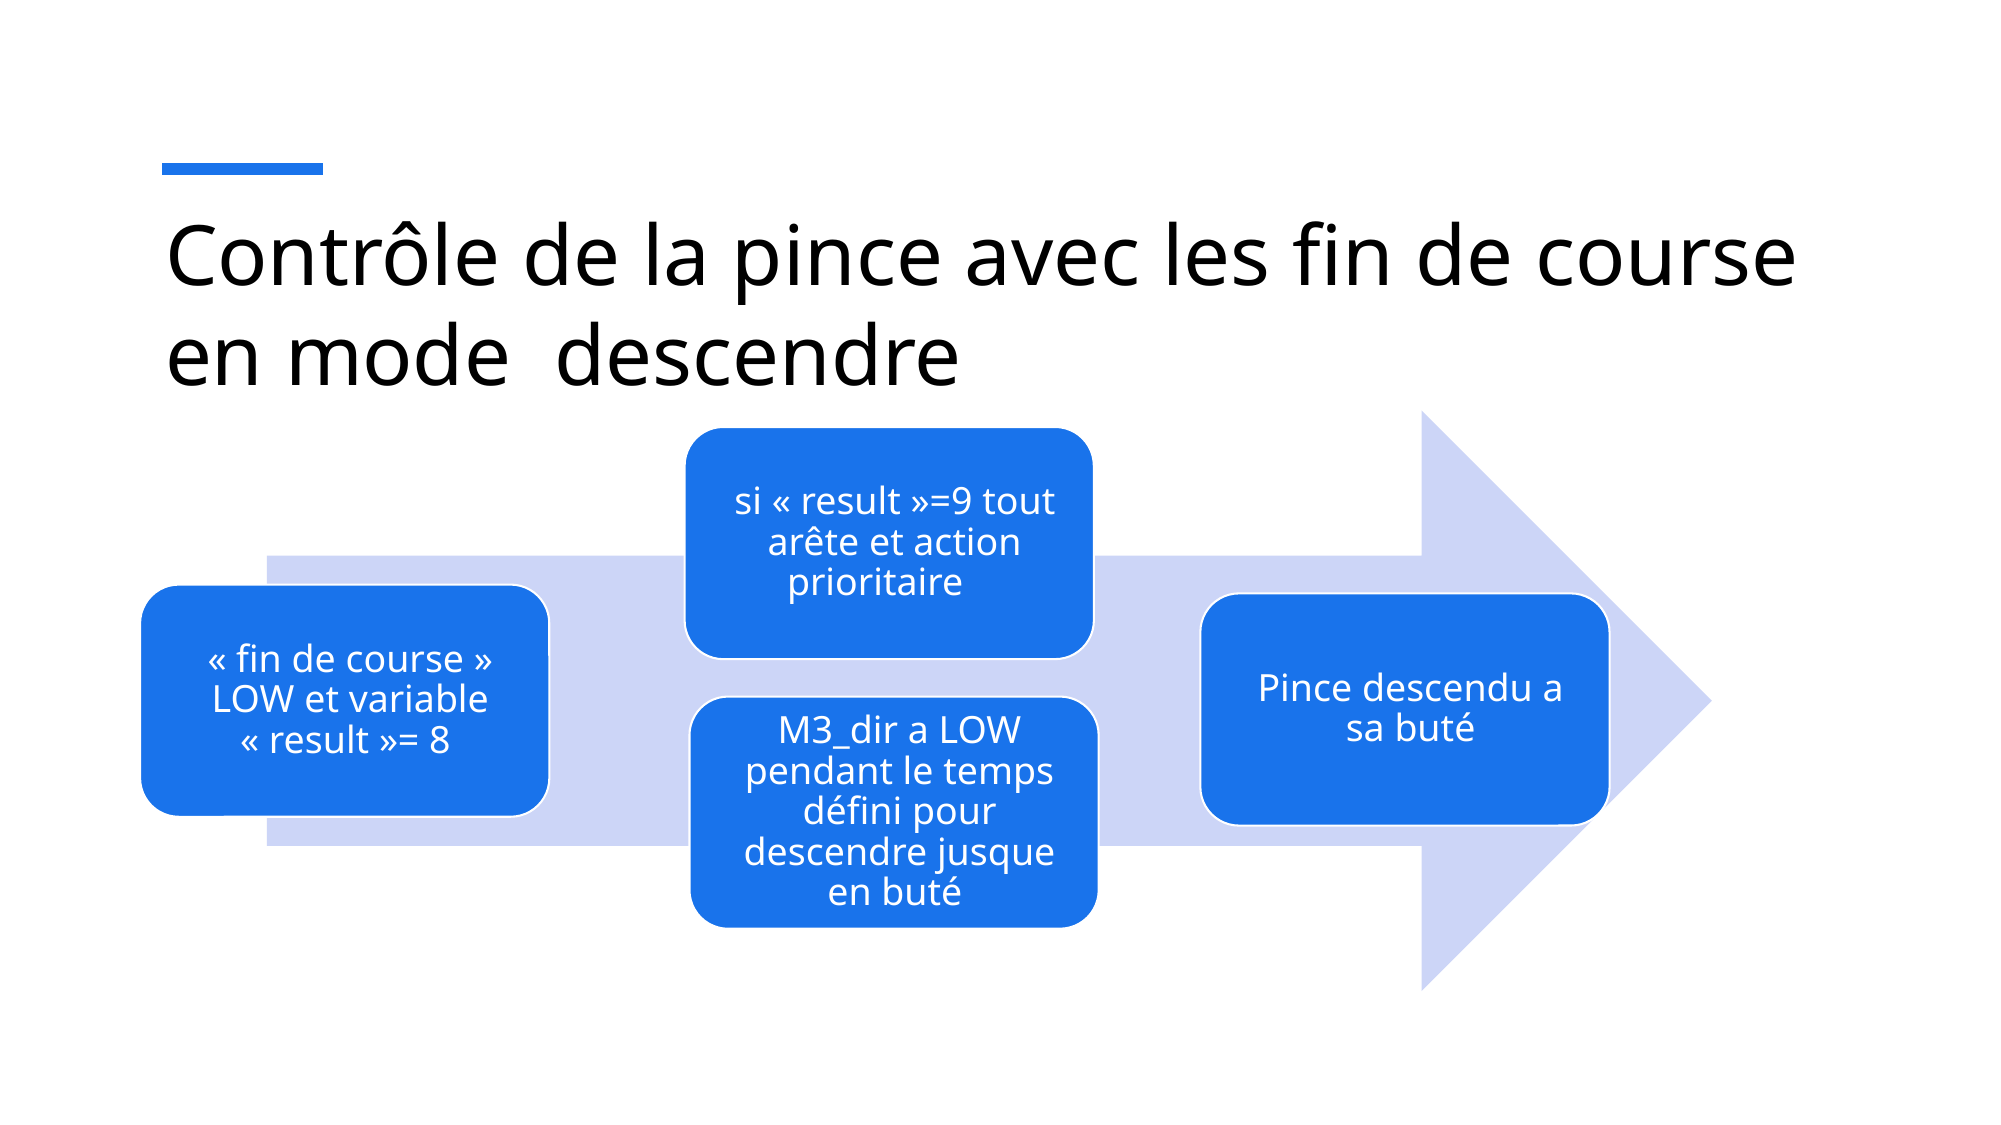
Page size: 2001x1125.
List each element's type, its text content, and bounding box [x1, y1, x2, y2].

title Contrôle de la pince avec les fin de course en mode descendre [150, 194, 1850, 411]
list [139, 410, 1840, 992]
